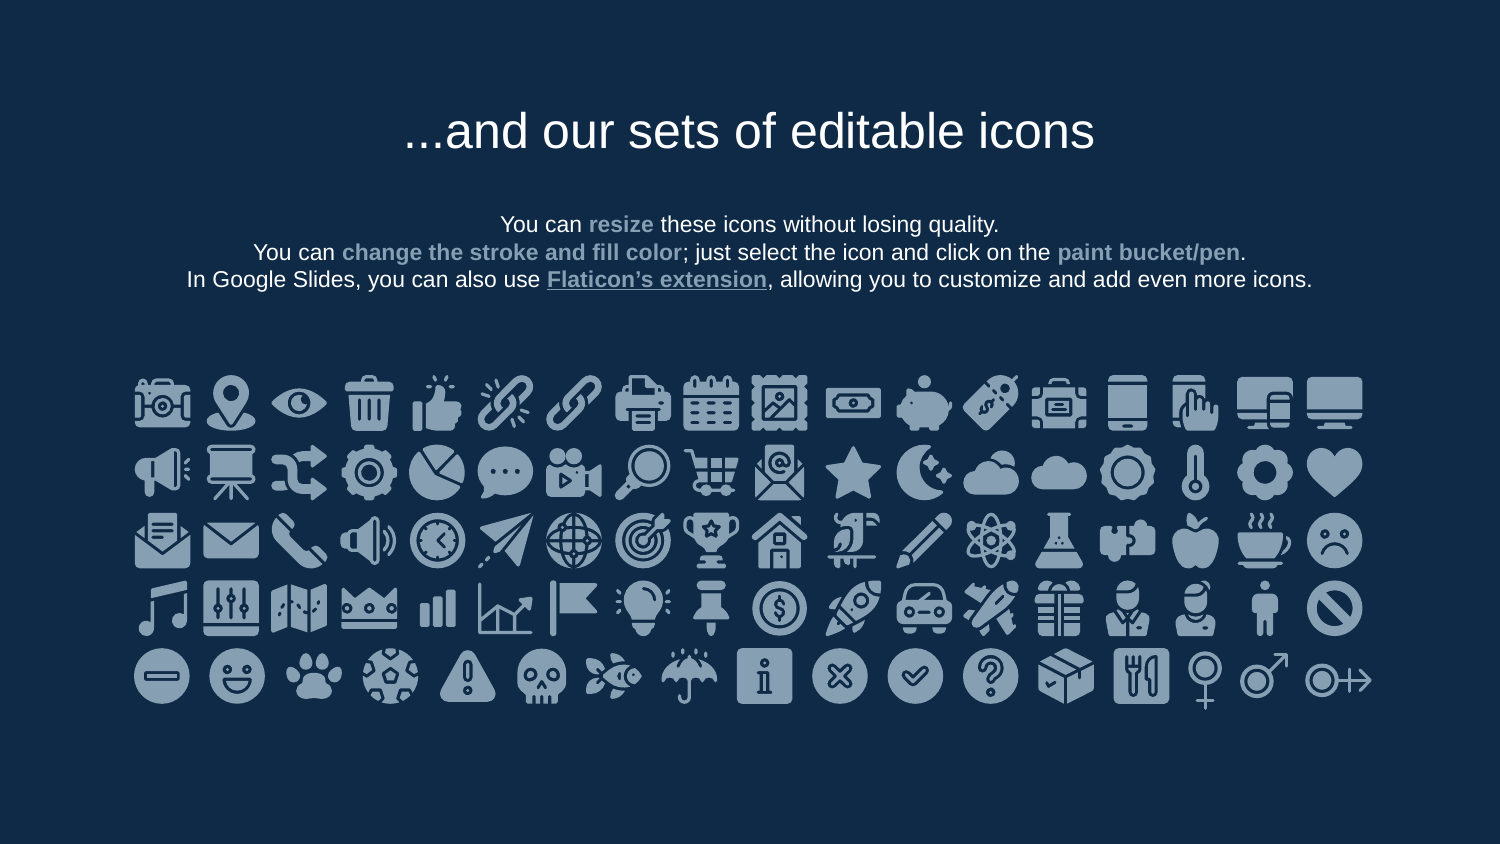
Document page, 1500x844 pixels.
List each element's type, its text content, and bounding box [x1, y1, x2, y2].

text_box [477, 446, 534, 499]
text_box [549, 580, 599, 637]
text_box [419, 589, 456, 628]
text_box [825, 446, 882, 499]
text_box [270, 444, 328, 501]
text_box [340, 515, 399, 566]
text_box [962, 375, 1019, 431]
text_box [683, 374, 740, 431]
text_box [887, 647, 944, 705]
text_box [895, 512, 954, 569]
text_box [825, 580, 882, 637]
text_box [692, 580, 730, 637]
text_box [751, 374, 808, 431]
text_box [476, 374, 535, 432]
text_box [827, 512, 880, 569]
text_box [284, 652, 344, 700]
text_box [752, 580, 808, 636]
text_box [1099, 519, 1156, 562]
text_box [1306, 512, 1363, 569]
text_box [1038, 648, 1095, 704]
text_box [545, 512, 602, 569]
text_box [362, 647, 419, 704]
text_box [437, 649, 498, 703]
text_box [1240, 654, 1287, 698]
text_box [1306, 376, 1363, 430]
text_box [134, 378, 191, 428]
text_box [476, 512, 534, 569]
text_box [1181, 444, 1210, 501]
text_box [614, 512, 672, 569]
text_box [1251, 580, 1279, 637]
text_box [896, 582, 953, 634]
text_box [615, 374, 672, 431]
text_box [962, 580, 1020, 637]
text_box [1034, 512, 1084, 569]
text_box [206, 444, 256, 501]
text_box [811, 647, 869, 705]
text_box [203, 522, 260, 559]
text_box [1188, 651, 1222, 709]
text_box [1237, 444, 1293, 501]
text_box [585, 652, 643, 700]
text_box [965, 512, 1017, 569]
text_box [271, 583, 328, 633]
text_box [825, 387, 882, 419]
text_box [209, 647, 266, 705]
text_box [344, 374, 394, 431]
text_box [1306, 447, 1363, 498]
text_box You can resize these icons without losing quality. You can change the stroke and fill color; just select the icon and click on the paint bucket/pen. In Google Slides, you can also use Flaticon’s extension, allowing you to customize and add even more icons. [118, 194, 1382, 320]
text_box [203, 580, 260, 637]
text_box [736, 647, 793, 705]
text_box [661, 647, 718, 705]
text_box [137, 580, 188, 637]
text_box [1104, 580, 1151, 637]
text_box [896, 444, 953, 501]
text_box [1306, 580, 1363, 637]
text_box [963, 450, 1020, 495]
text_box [1107, 374, 1148, 431]
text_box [270, 388, 328, 418]
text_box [1174, 580, 1217, 637]
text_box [754, 444, 805, 501]
text_box [478, 582, 533, 635]
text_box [408, 444, 467, 501]
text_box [1171, 512, 1220, 569]
title ...and our sets of editable icons [118, 83, 1382, 163]
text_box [614, 444, 673, 501]
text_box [545, 447, 602, 498]
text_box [412, 374, 463, 432]
text_box [1031, 455, 1087, 490]
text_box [1034, 580, 1084, 637]
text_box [269, 512, 329, 569]
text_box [1099, 444, 1156, 501]
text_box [615, 580, 672, 637]
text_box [341, 587, 398, 630]
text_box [133, 647, 190, 705]
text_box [1236, 376, 1294, 430]
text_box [1031, 377, 1087, 429]
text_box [134, 447, 191, 498]
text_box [1172, 374, 1219, 431]
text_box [751, 512, 809, 569]
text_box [896, 374, 953, 431]
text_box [341, 444, 398, 501]
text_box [409, 512, 466, 569]
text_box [206, 374, 256, 431]
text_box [683, 448, 740, 497]
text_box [544, 374, 604, 432]
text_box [517, 648, 567, 704]
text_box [1305, 664, 1371, 697]
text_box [1237, 512, 1293, 569]
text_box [1113, 647, 1170, 705]
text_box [962, 647, 1019, 705]
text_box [134, 512, 191, 569]
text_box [683, 512, 740, 569]
